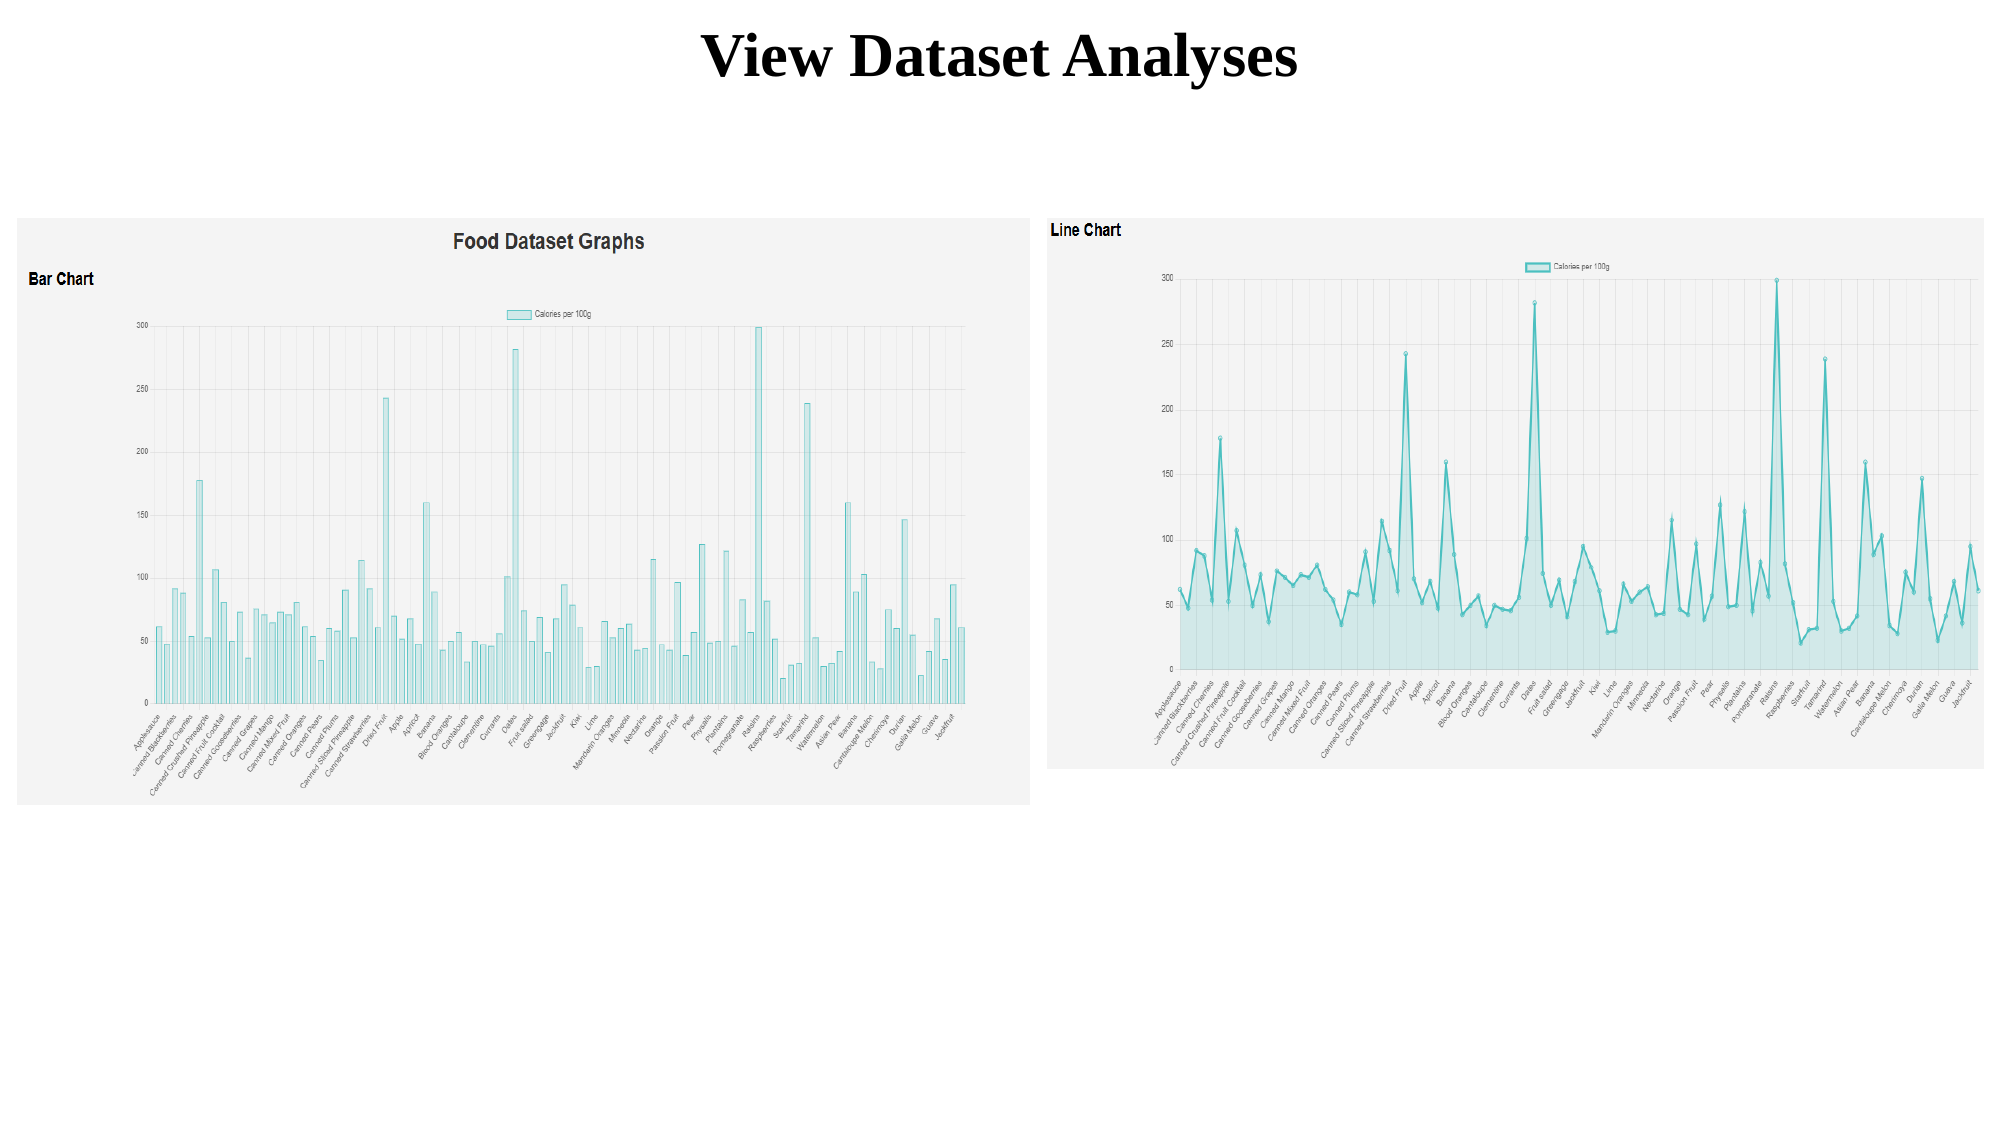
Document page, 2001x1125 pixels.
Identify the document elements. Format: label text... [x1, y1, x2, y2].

picture [1047, 218, 1984, 769]
picture [17, 218, 1030, 805]
title View Dataset Analyses [137, 0, 1863, 112]
